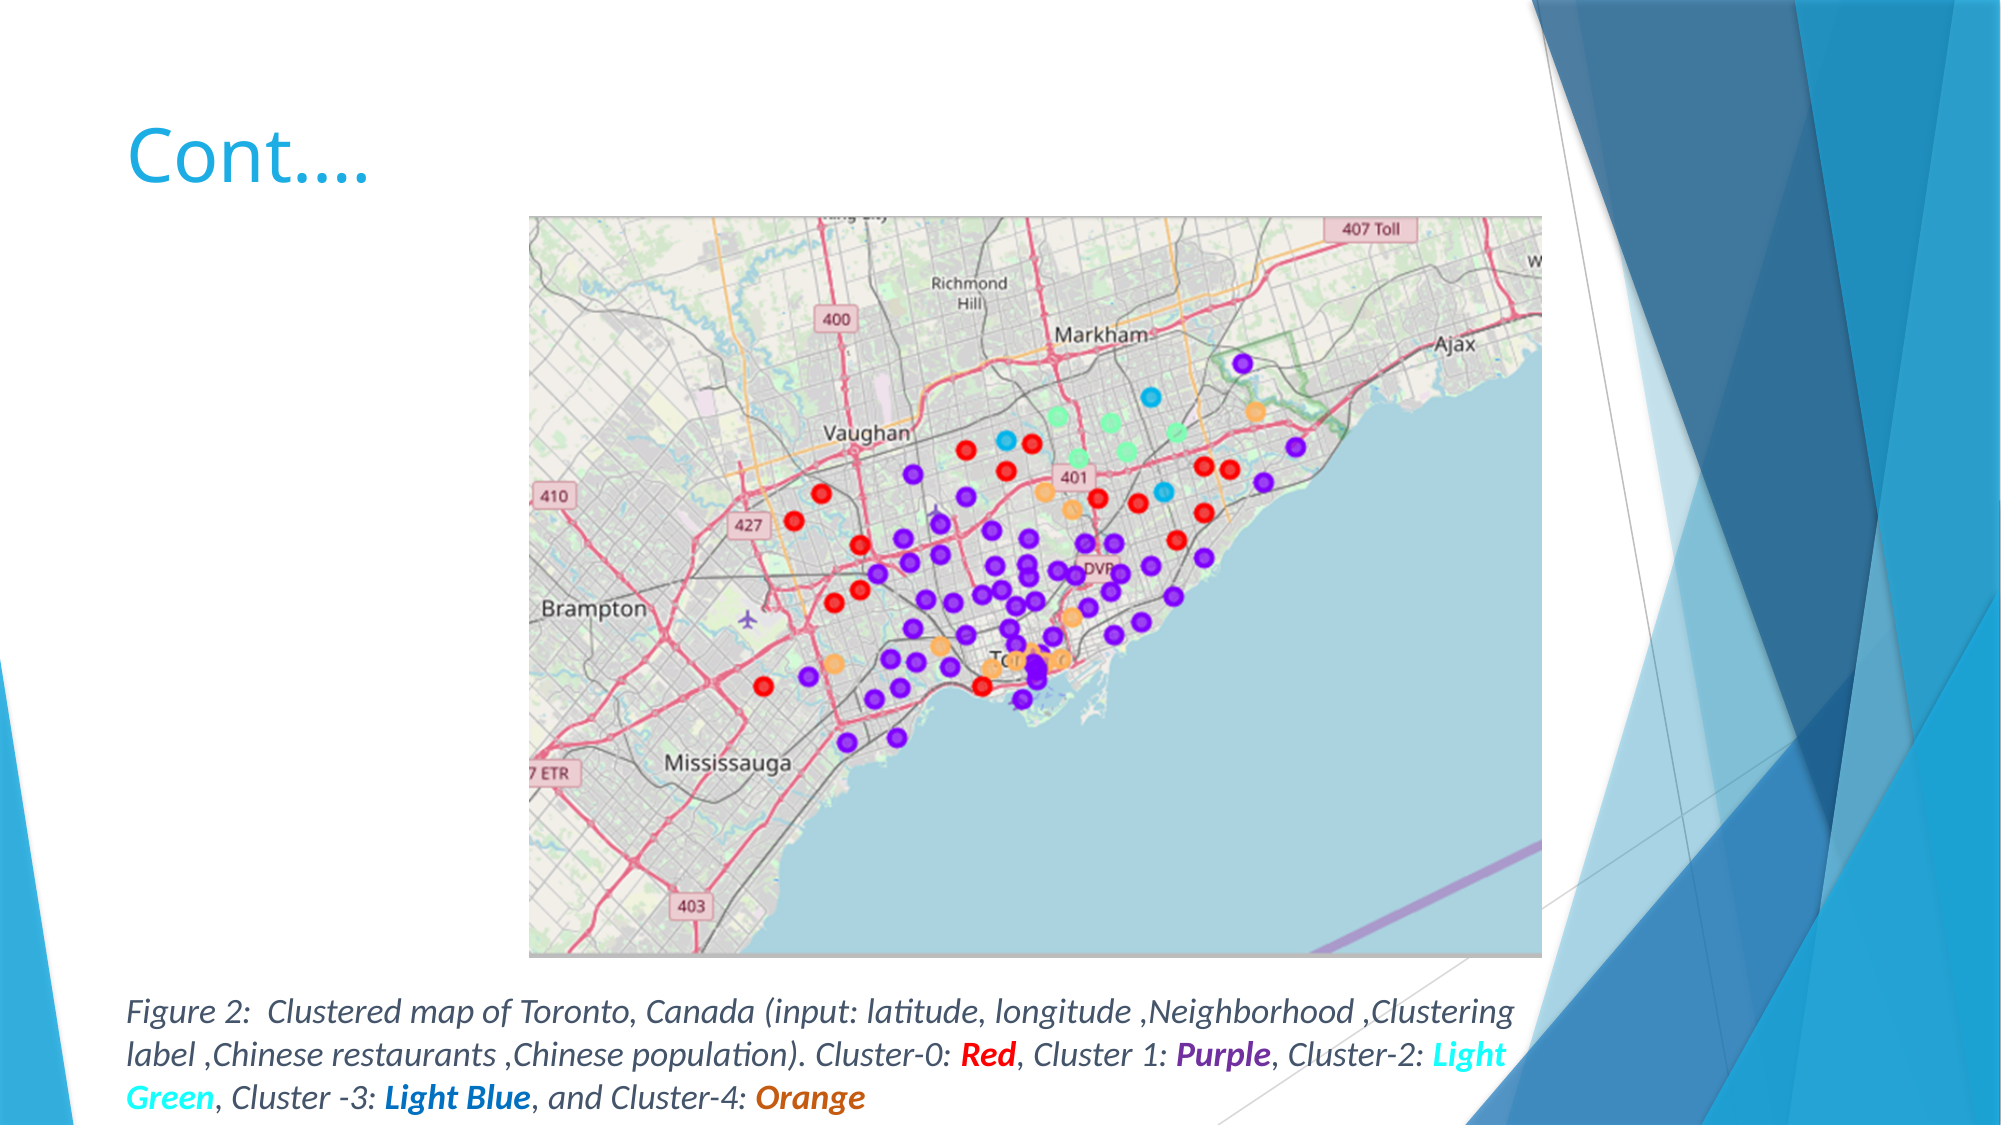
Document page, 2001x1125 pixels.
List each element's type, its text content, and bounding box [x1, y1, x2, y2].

list Figure 2: Clustered map of Toronto, Canada (input: latitude, longitude ,Neighborhood ,Clustering label ,Chinese restaurants ,Chinese population). Cluster-0: Red, Cluster 1: Purple, Cluster-2: Light Green, Cluster -3: Light Blue, and Cluster-4: Orange [111, 980, 1542, 1125]
picture [529, 215, 1542, 959]
title Cont.… [111, 99, 1522, 317]
